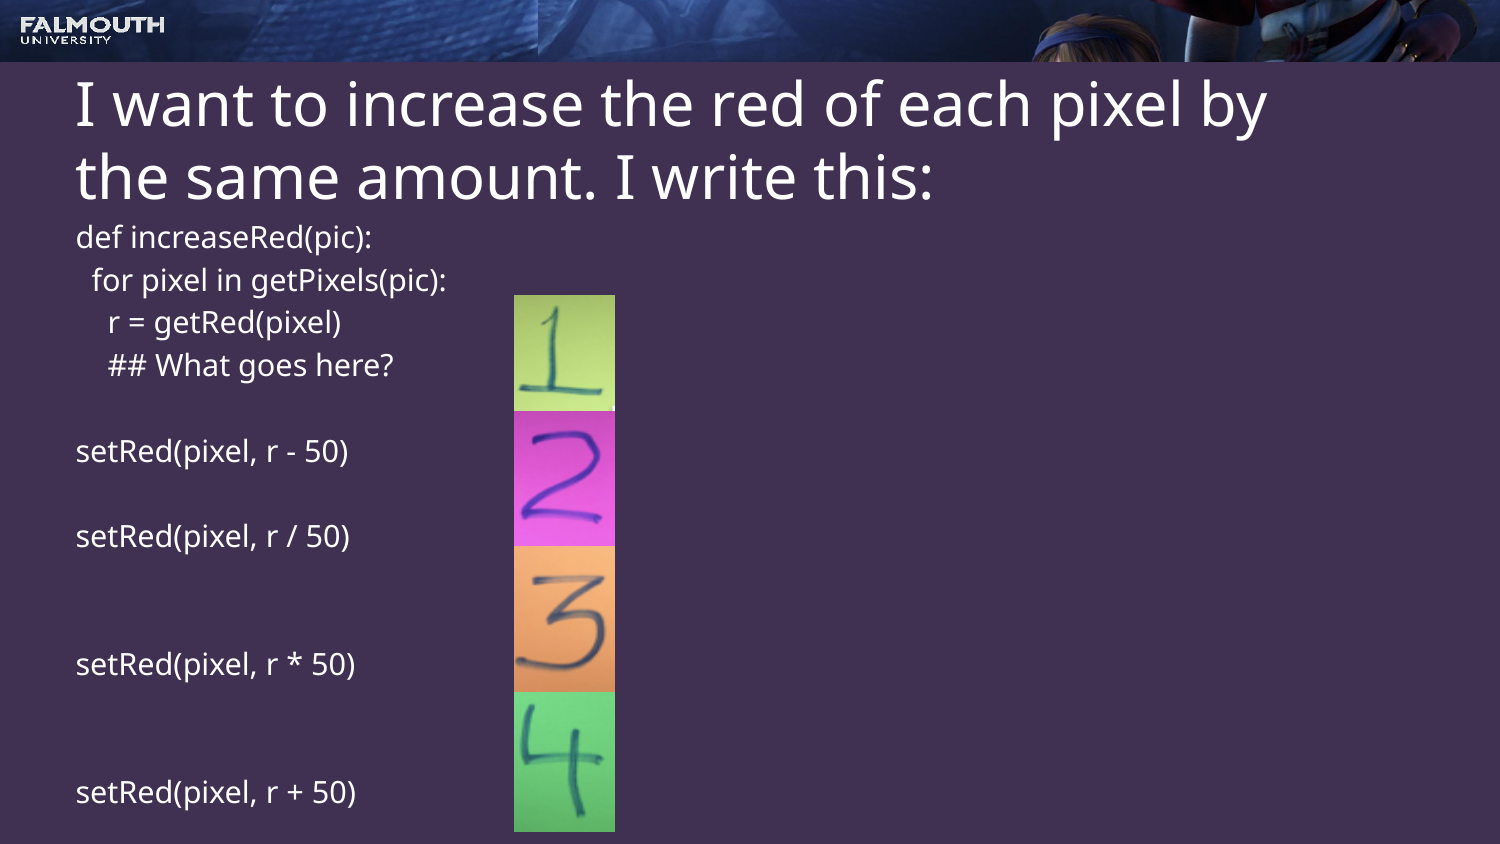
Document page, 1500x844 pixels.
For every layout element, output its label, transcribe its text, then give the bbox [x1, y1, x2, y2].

list I want to increase the red of each pixel by the same amount. I write this: def increaseRed(pic): for pixel in getPixels(pic): r = getRed(pixel) ## What goes here? setRed(pixel, r - 50) setRed(pixel, r / 50) setRed(pixel, r * 50) setRed(pixel, r + 50) [60, 57, 1325, 821]
picture [0, 0, 1500, 62]
picture [514, 295, 615, 832]
